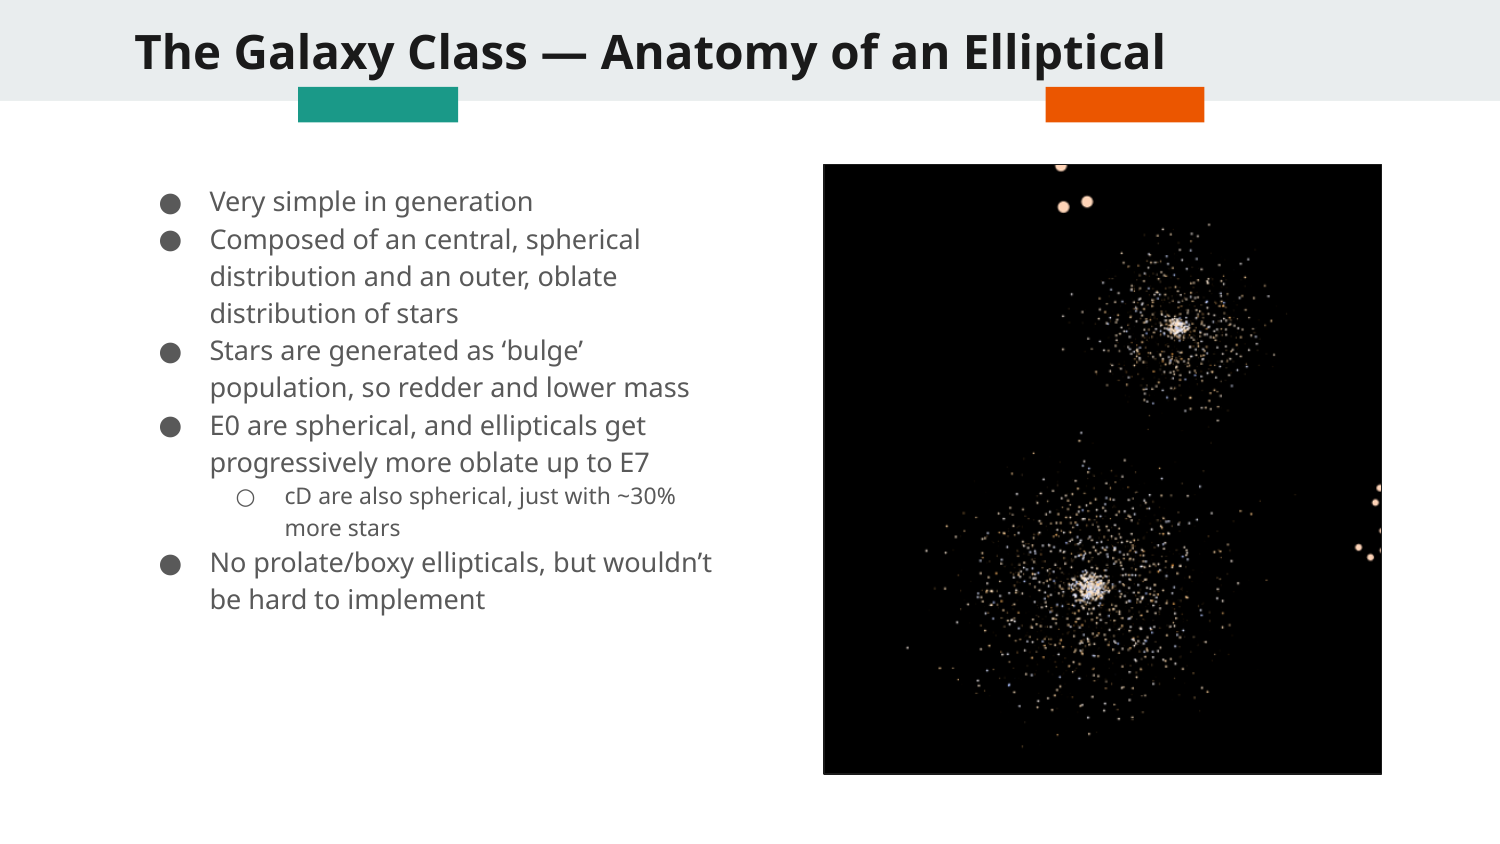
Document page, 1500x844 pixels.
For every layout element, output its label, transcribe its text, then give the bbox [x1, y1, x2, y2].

title The Galaxy Class — Anatomy of an Elliptical [119, 6, 1381, 95]
list Very simple in generation Composed of an central, spherical distribution and an outer, oblate distribution of stars Stars are generated as ‘bulge’ population, so redder and lower mass E0 are spherical, and ellipticals get progressively more oblate up to E7 cD are also spherical, just with ~30% more stars No prolate/boxy ellipticals, but wouldn’t be hard to implement [119, 165, 751, 774]
picture [824, 164, 1381, 774]
